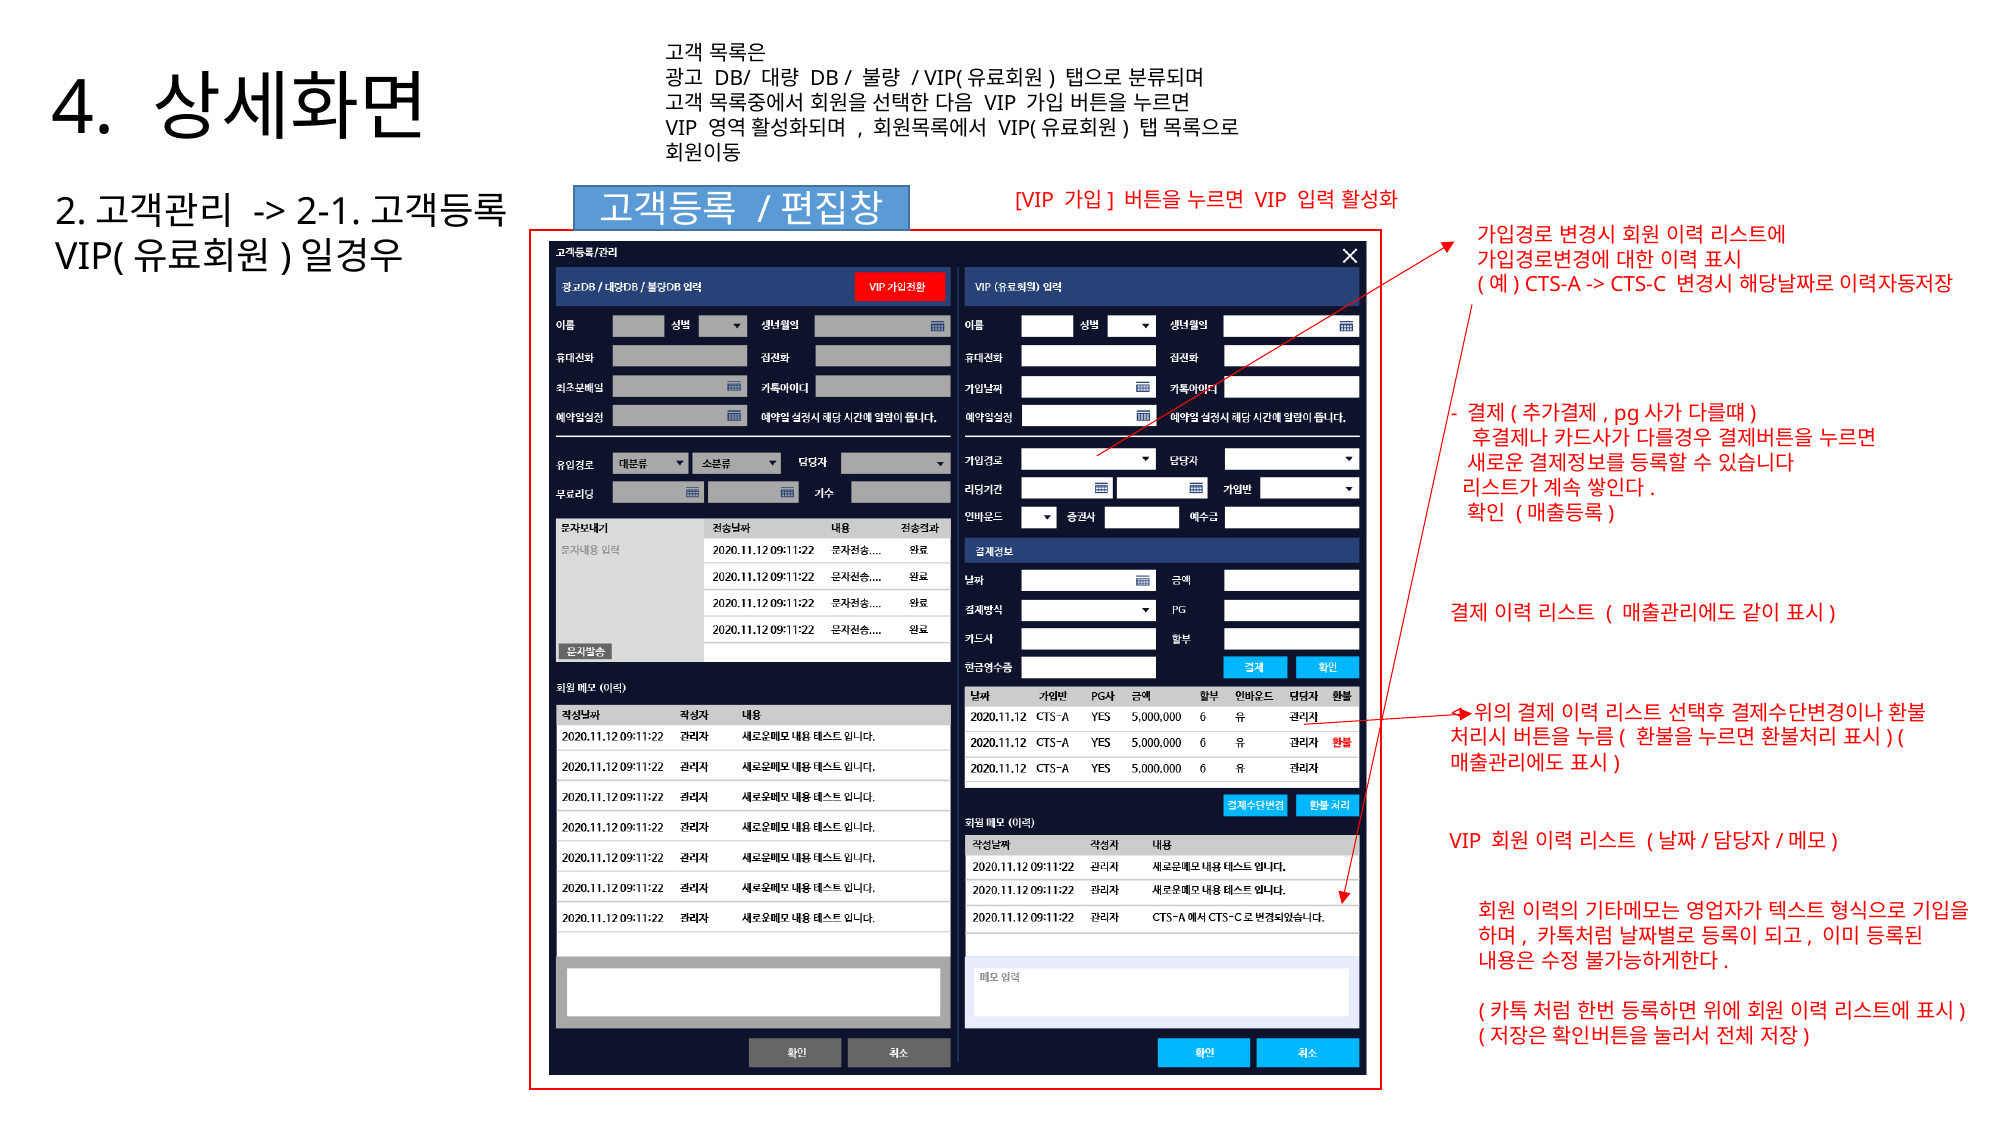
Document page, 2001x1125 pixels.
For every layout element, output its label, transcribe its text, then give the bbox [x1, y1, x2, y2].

text_box - 결제(추가결제, pg사가 다를떄) 후결제나 카드사가 다를경우 결제버튼을 누르면 새로운 결제정보를 등록할 수 있습니다 리스트가 계속 쌓인다. 확인 (매출등록) 결제 이력 리스트 ( 매출관리에도 같이 표시) <-위의 결제 이력 리스트 선택후 결제수단변경이나 환불 처리시 버튼을 누름( 환불을 누르면 환불처리 표시) (매출관리에도 표시) [1472, 392, 1966, 782]
picture [549, 241, 1367, 1075]
text_box 고객 목록은 광고 DB/ 대량 DB / 불량 / VIP(유료회원) 탭으로 분류되며 고객 목록중에서 회원을 선택한 다음 VIP 가입 버튼을 누르면 VIP 영역 활성화되며 , 회원목록에서 VIP(유료회원) 탭 목록으로 회원이동 [650, 32, 1261, 229]
text_box 4. 상세화면 [37, 51, 444, 157]
picture [1320, 801, 1326, 809]
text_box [1341, 304, 1472, 713]
picture [1320, 663, 1326, 670]
text_box VIP 회원 이력 리스트 (날짜/담당자/메모) [1472, 820, 1853, 860]
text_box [1096, 241, 1455, 456]
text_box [1341, 725, 1472, 904]
text_box 가입경로 변경시 회원 이력 리스트에 가입경로변경에 대한 이력 표시 (예) CTS-A -> CTS-C 변경시 해당날짜로 이력자동저장 [1463, 213, 1975, 304]
text_box 회원 이력의 기타메모는 영업자가 텍스트 형식으로 기입을 하며, 카톡처럼 날짜별로 등록이 되고, 이미 등록된 내용은 수정 불가능하게한다. (카톡 처럼 한번 등록하면 위에 회원 이력 리스트에 표시) (저장은 확인버튼을 눌러서 전체 저장) [1464, 890, 1991, 1055]
text_box [529, 229, 1382, 1090]
text_box 2.고객관리 -> 2-1.고객등록 VIP(유료회원)일경우 [40, 179, 524, 285]
text_box 고객등록 /편집창 [573, 185, 910, 231]
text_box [1304, 713, 1473, 725]
text_box [VIP 가입] 버튼을 누르면 VIP 입력 활성화 [1000, 179, 1414, 220]
